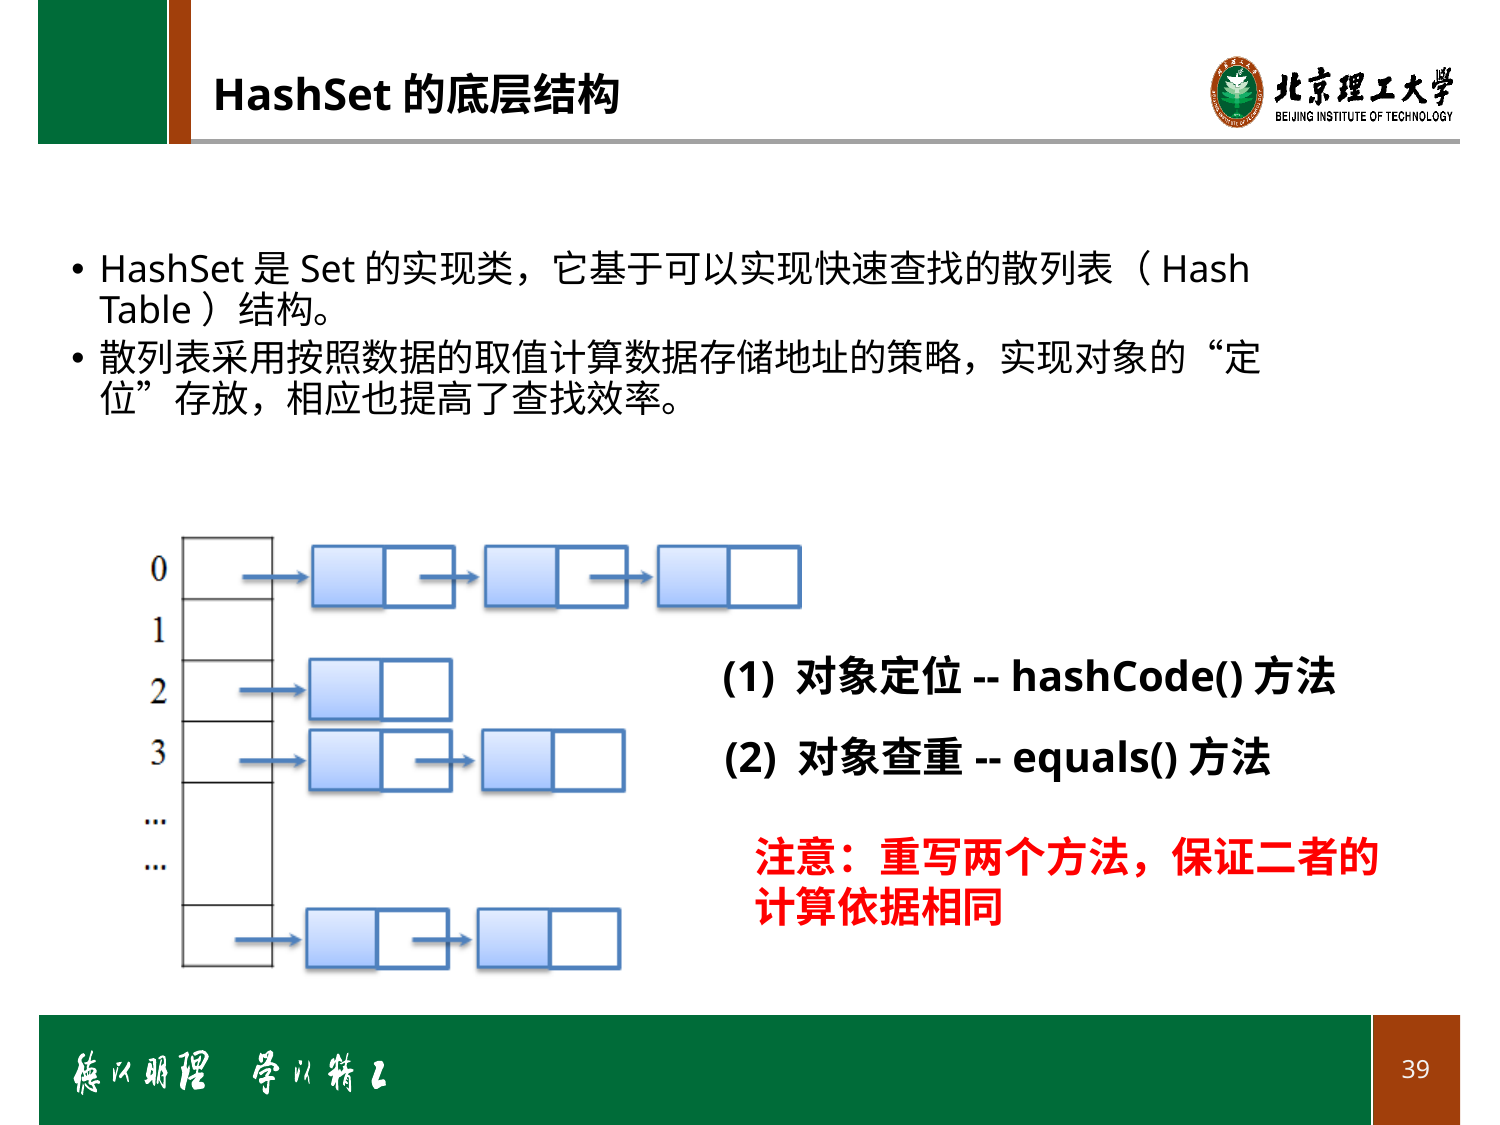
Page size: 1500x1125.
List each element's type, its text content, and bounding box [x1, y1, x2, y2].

text_box (2) 对象查重-- equals()方法 [802, 723, 1287, 789]
text_box 注意：重写两个方法，保证二者的计算依据相同 [802, 823, 1425, 939]
title HashSet的底层结构 [197, 64, 1262, 128]
list HashSet是Set的实现类，它基于可以实现快速查找的散列表（Hash Table）结构。 散列表采用按照数据的取值计算数据存储地址的策略，实现对象的“定位”存放，相应也提高了查找效率。 [0, 243, 1350, 986]
picture [1210, 56, 1453, 128]
text_box (1) 对象定位-- hashCode()方法 [802, 642, 1352, 708]
picture [115, 534, 802, 980]
